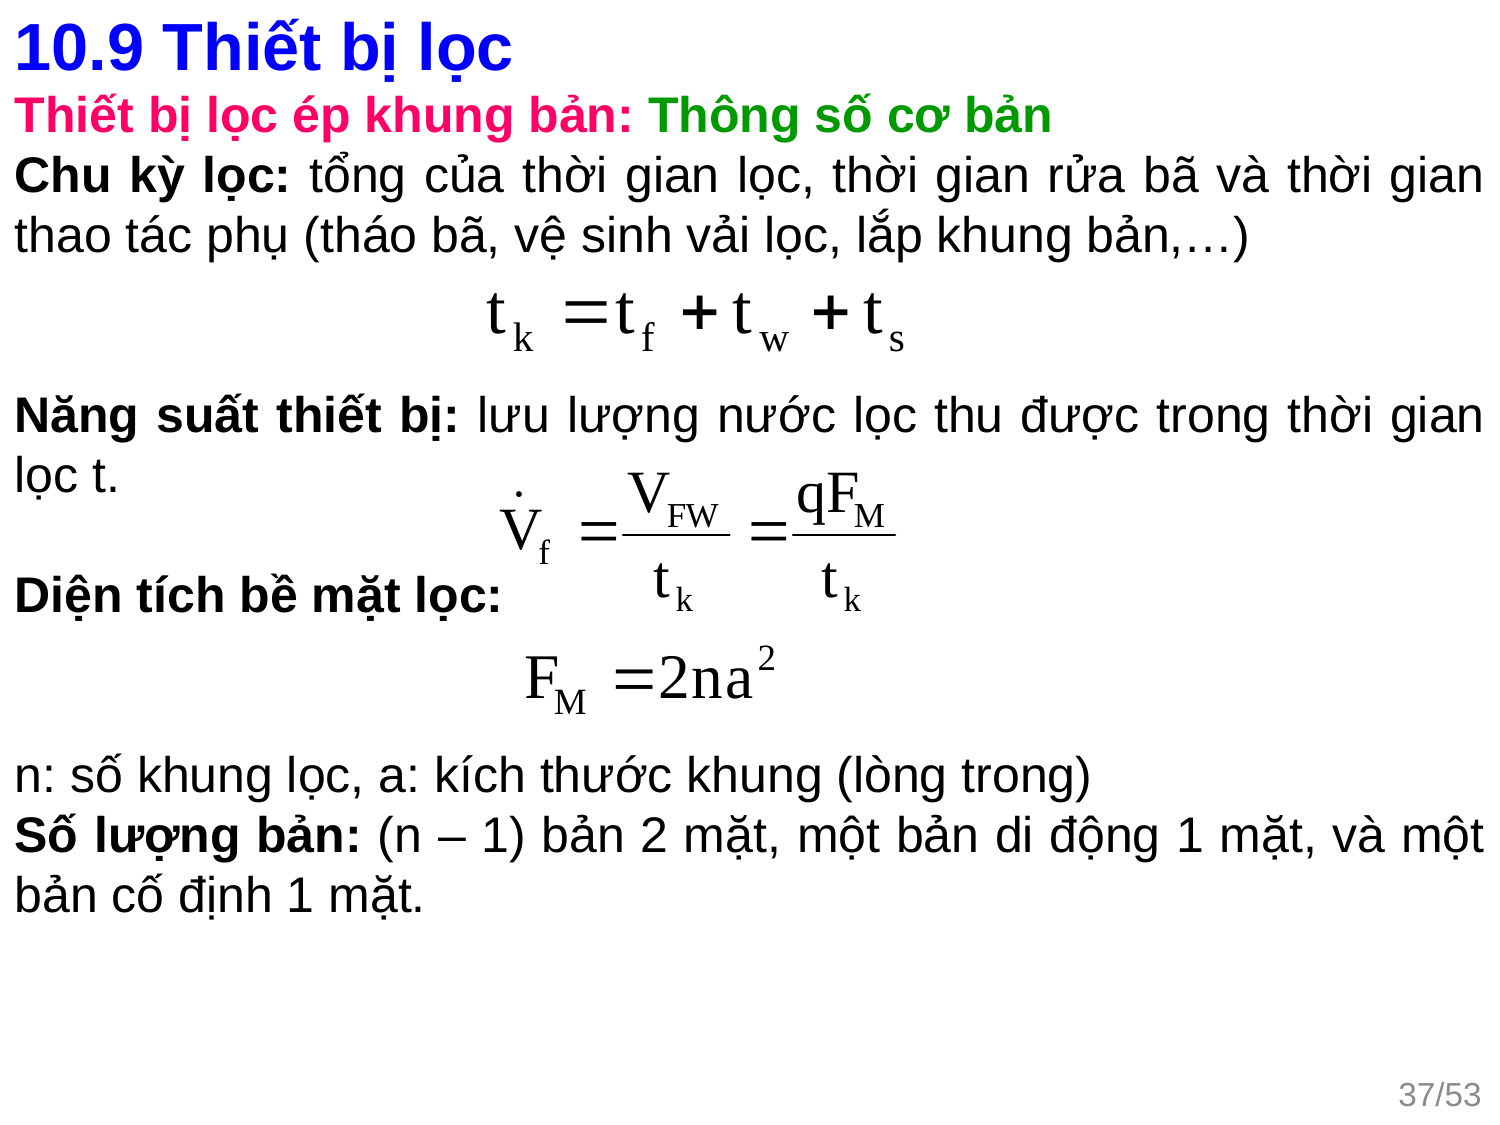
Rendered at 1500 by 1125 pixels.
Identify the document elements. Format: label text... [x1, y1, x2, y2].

slide_number 37/53 [1146, 1063, 1497, 1124]
text_box Thiết bị lọc ép khung bản: Thông số cơ bản Chu kỳ lọc: tổng của thời gian lọc, thời gian rửa bã và thời gian thao tác phụ (tháo bã, vệ sinh vải lọc, lắp khung bản,…) Năng suất thiết bị: lưu lượng nước lọc thu được trong thời gian lọc t. Diện tích bề mặt lọc: n: số khung lọc, a: kích thước khung (lòng trong) Số lượng bản: (n – 1) bản 2 mặt, một bản di động 1 mặt, và một bản cố định 1 mặt. [0, 74, 1500, 930]
text_box 10.9 Thiết bị lọc [0, 0, 1500, 74]
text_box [489, 454, 911, 626]
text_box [514, 629, 785, 726]
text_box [474, 262, 918, 369]
